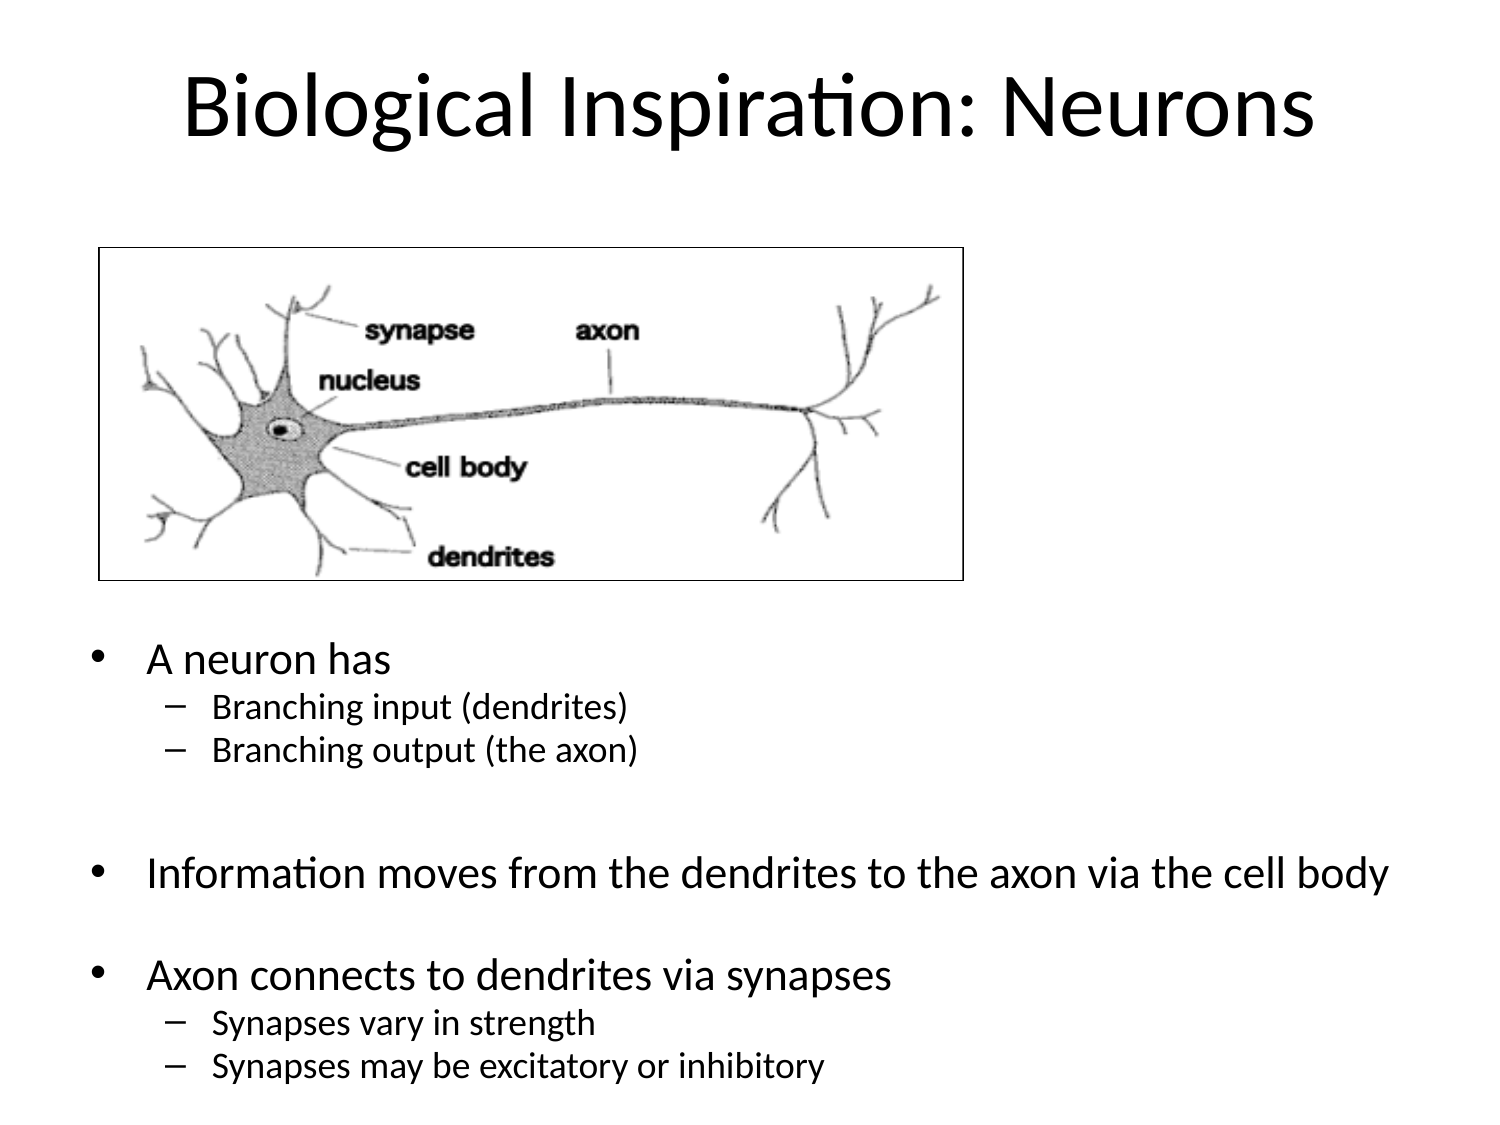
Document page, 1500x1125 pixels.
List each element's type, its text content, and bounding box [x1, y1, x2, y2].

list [99, 248, 963, 580]
title Biological Inspiration: Neurons [75, 6, 1425, 194]
list A neuron has Branching input (dendrites) Branching output (the axon) Information moves from the dendrites to the axon via the cell body Axon connects to dendrites via synapses Synapses vary in strength Synapses may be excitatory or inhibitory [75, 631, 1459, 1125]
